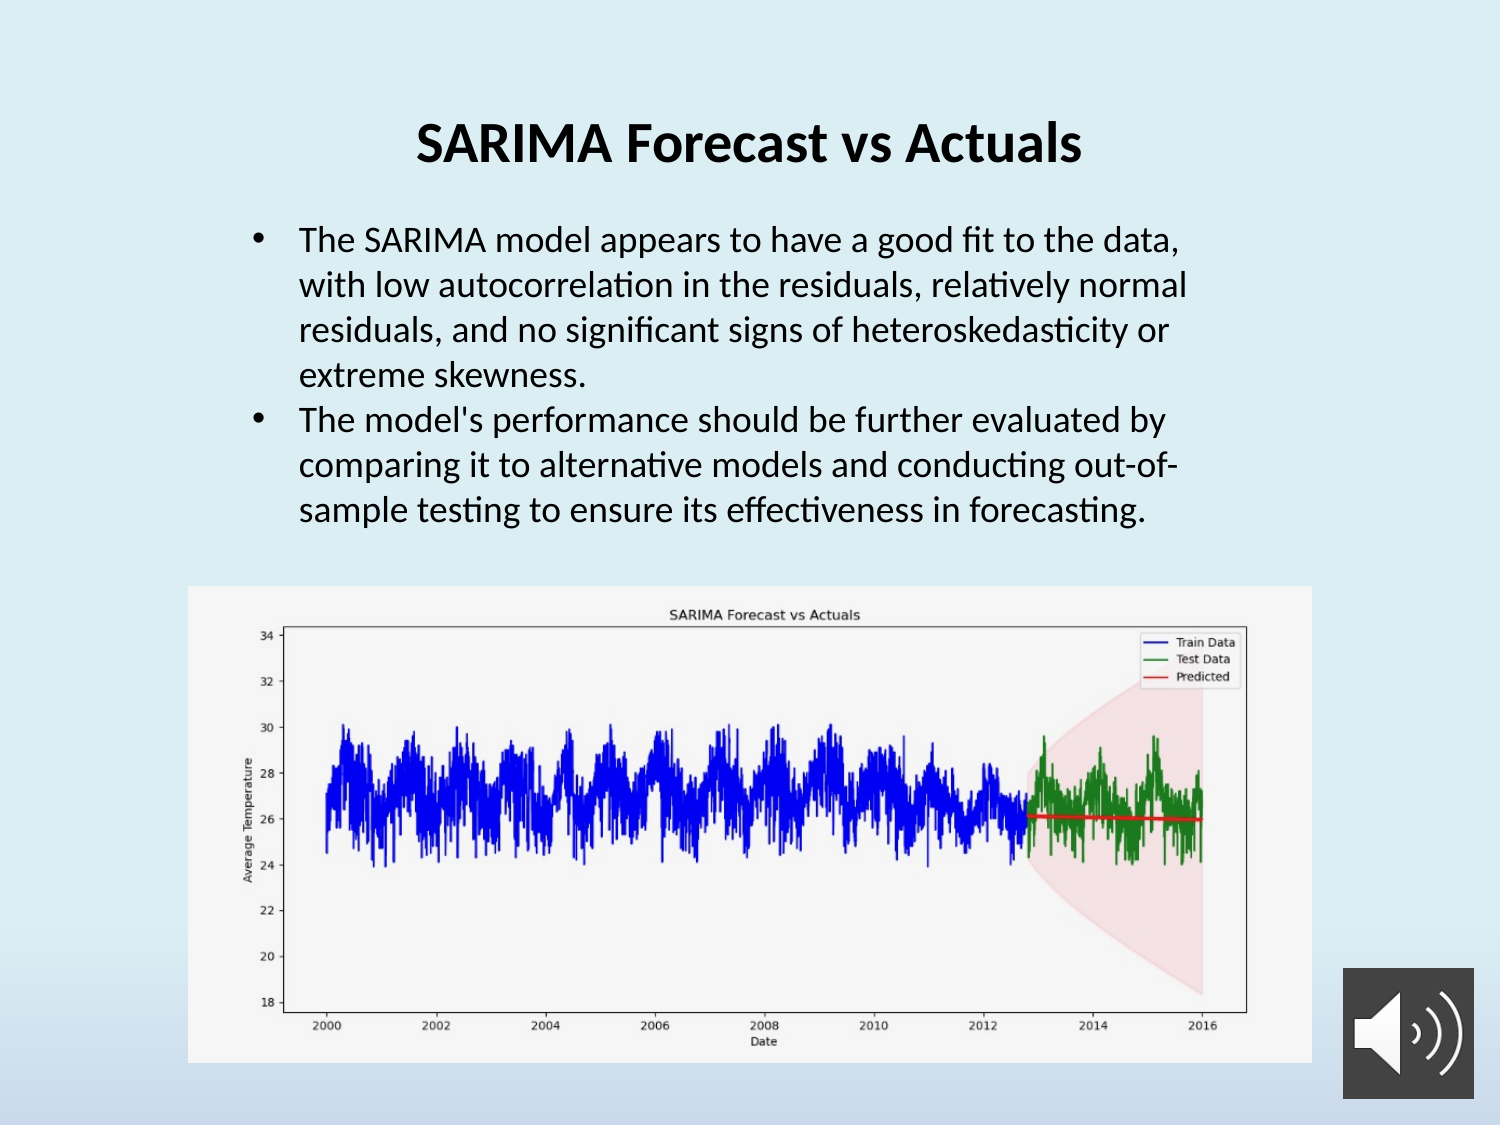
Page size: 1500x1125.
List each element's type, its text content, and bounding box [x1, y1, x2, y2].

title SARIMA Forecast vs Actuals [75, 45, 1425, 233]
picture [1341, 966, 1476, 1101]
text_box The SARIMA model appears to have a good fit to the data, with low autocorrelation in the residuals, relatively normal residuals, and no significant signs of heteroskedasticity or extreme skewness. The model's performance should be further evaluated by comparing it to alternative models and conducting out-of-sample testing to ensure its effectiveness in forecasting. [237, 208, 1263, 583]
picture [187, 586, 1312, 1063]
